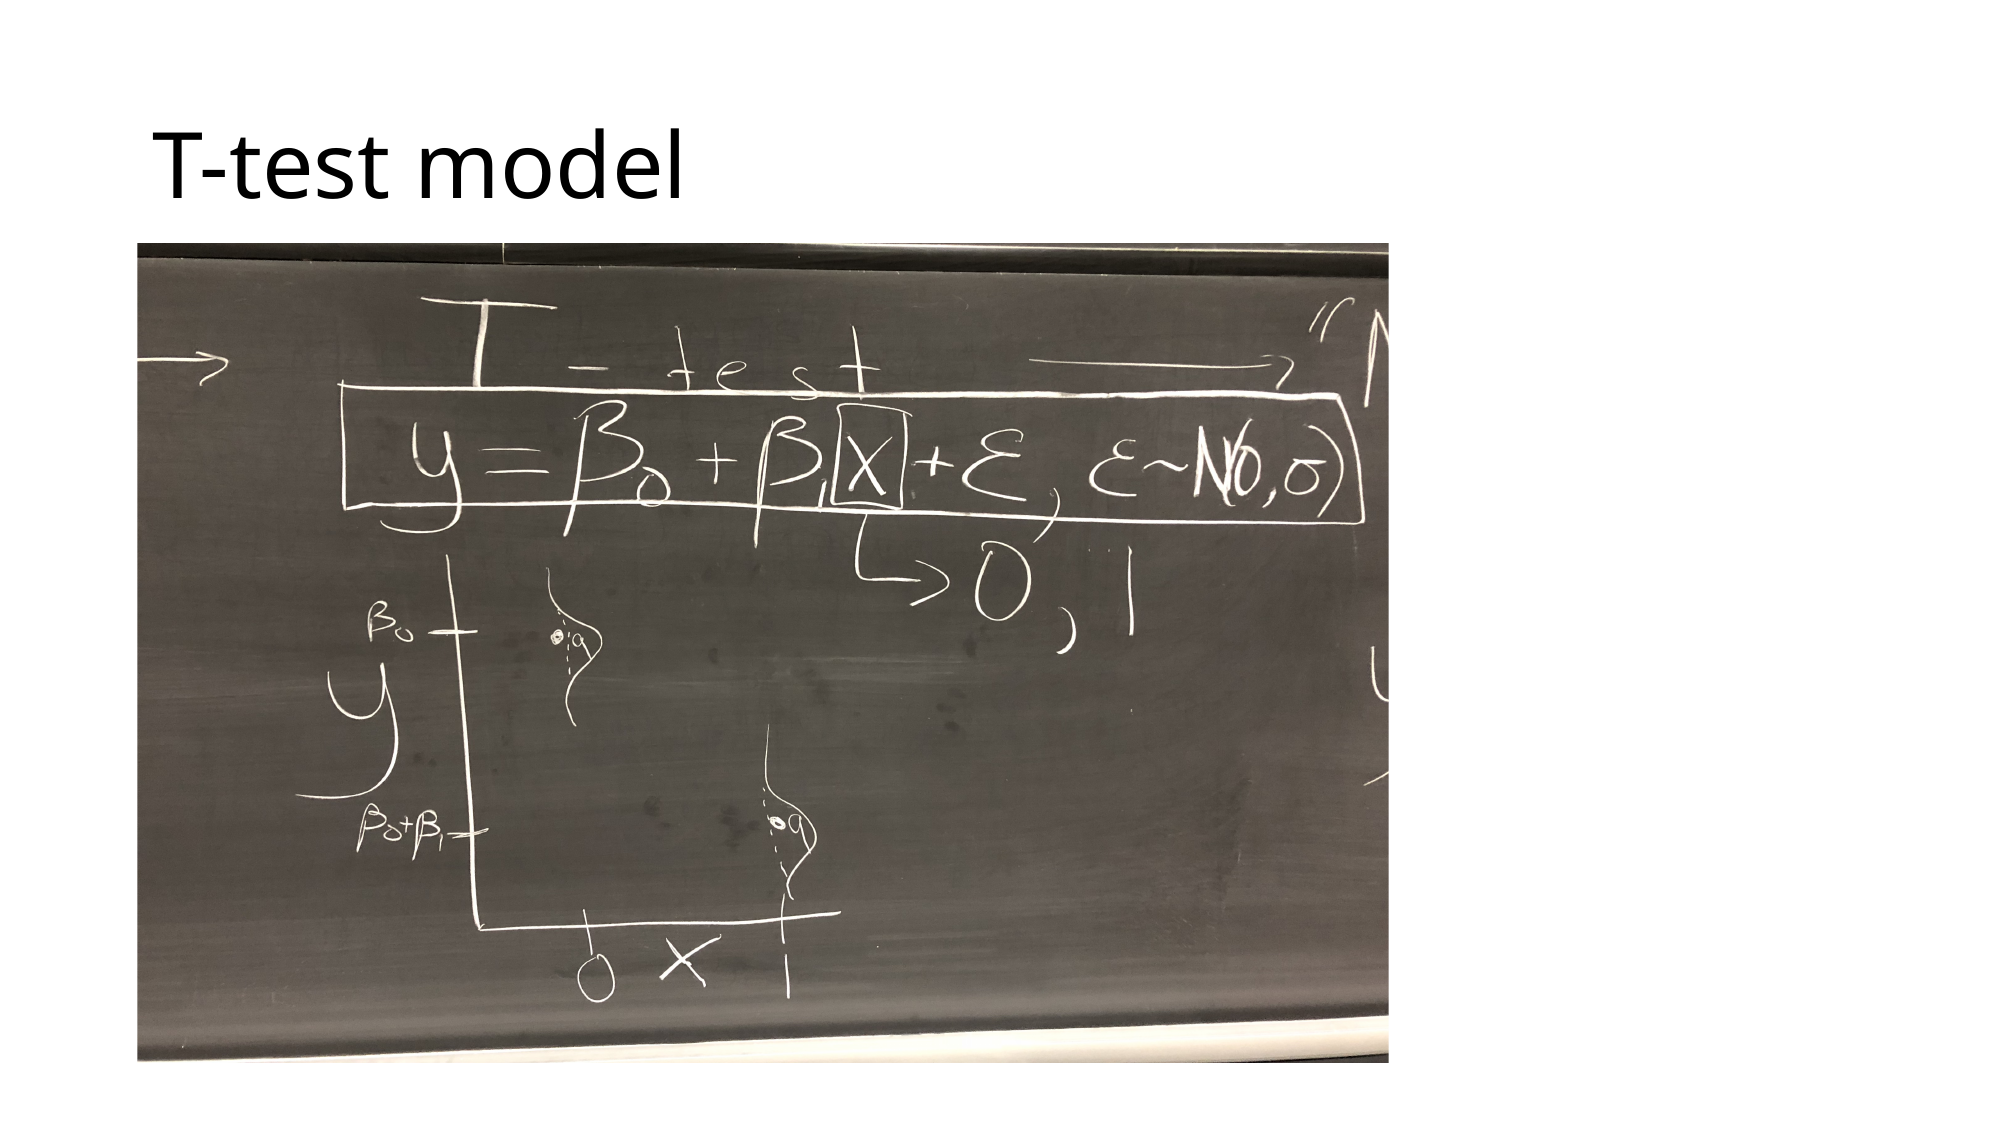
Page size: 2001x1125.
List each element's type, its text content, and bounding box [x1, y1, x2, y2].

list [137, 243, 1389, 1063]
title T-test model [137, 59, 1863, 278]
